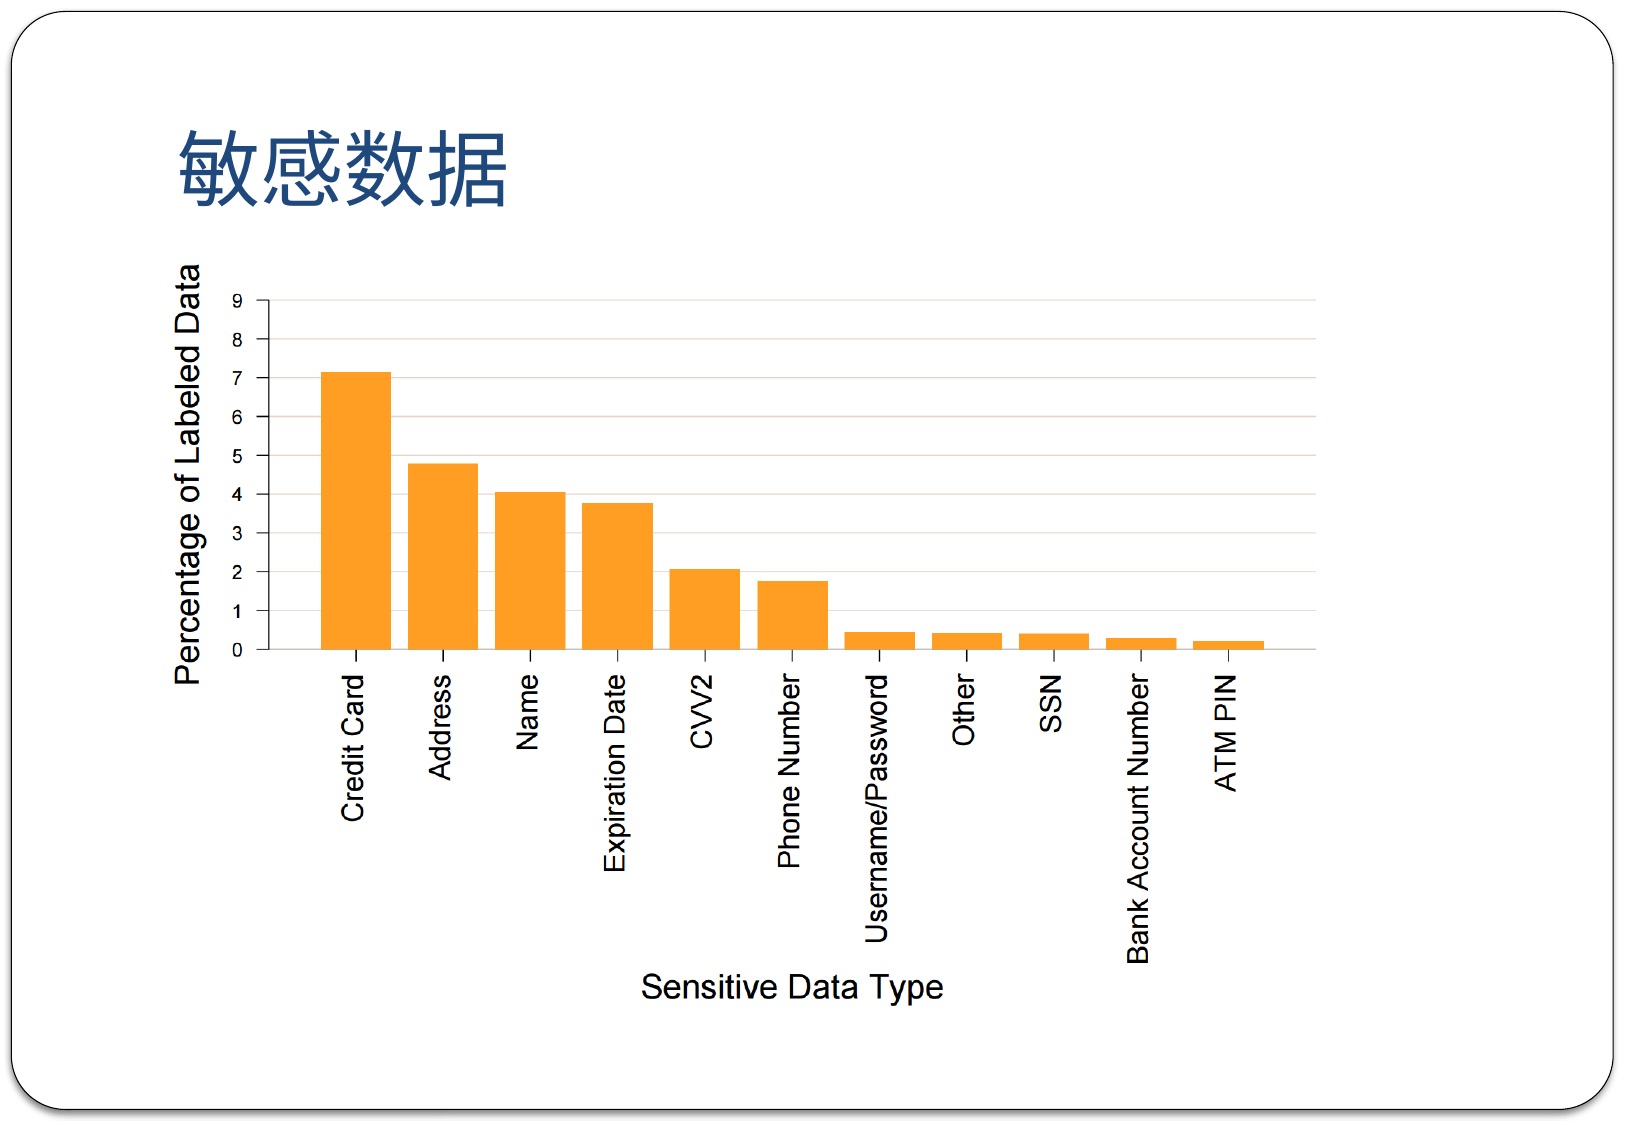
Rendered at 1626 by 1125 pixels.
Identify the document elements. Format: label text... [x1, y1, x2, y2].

title 敏感数据 [162, 45, 1544, 233]
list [162, 255, 1323, 1012]
